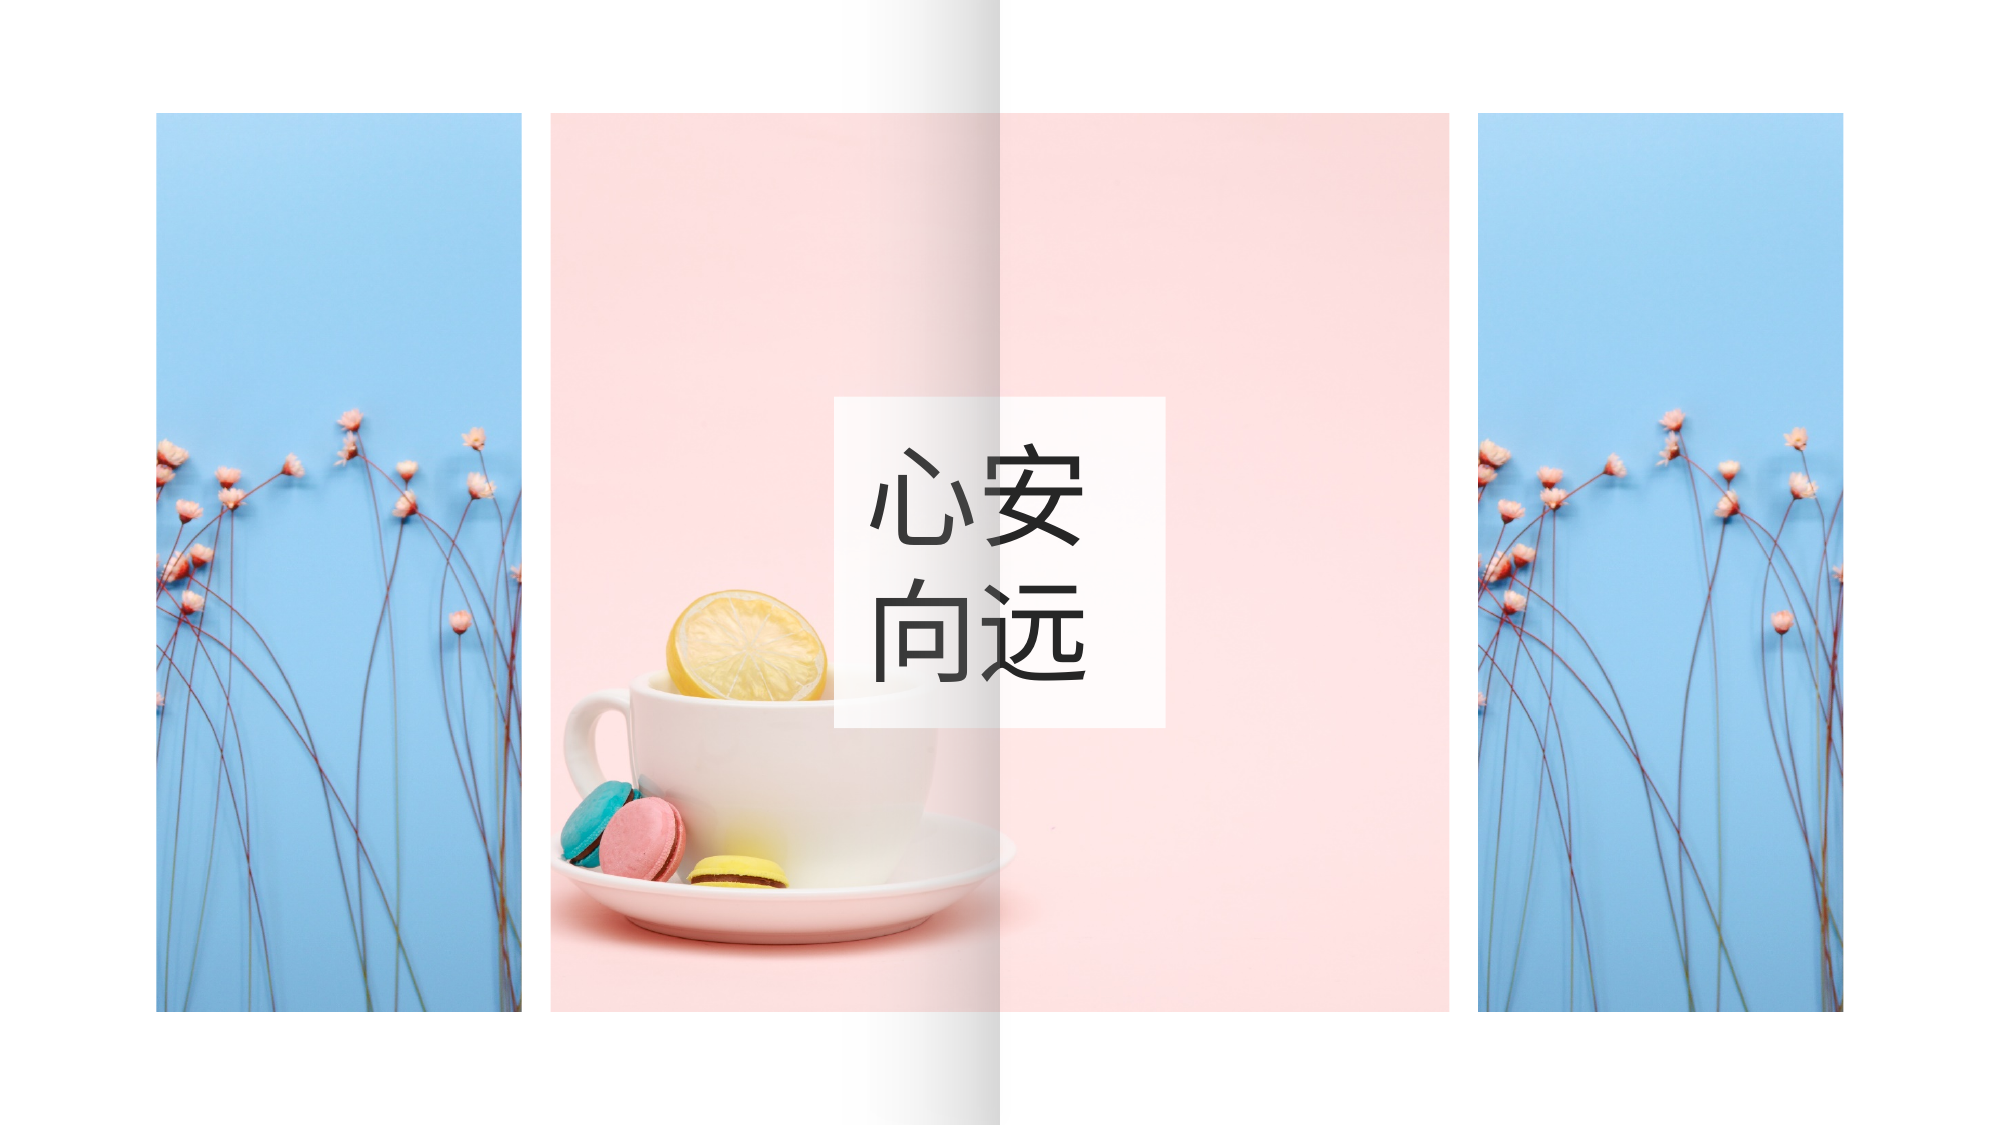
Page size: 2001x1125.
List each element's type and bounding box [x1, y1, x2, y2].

text_box [0, 0, 1000, 1125]
picture [156, 112, 522, 1012]
picture [550, 112, 1450, 1012]
picture [1478, 112, 1844, 1012]
